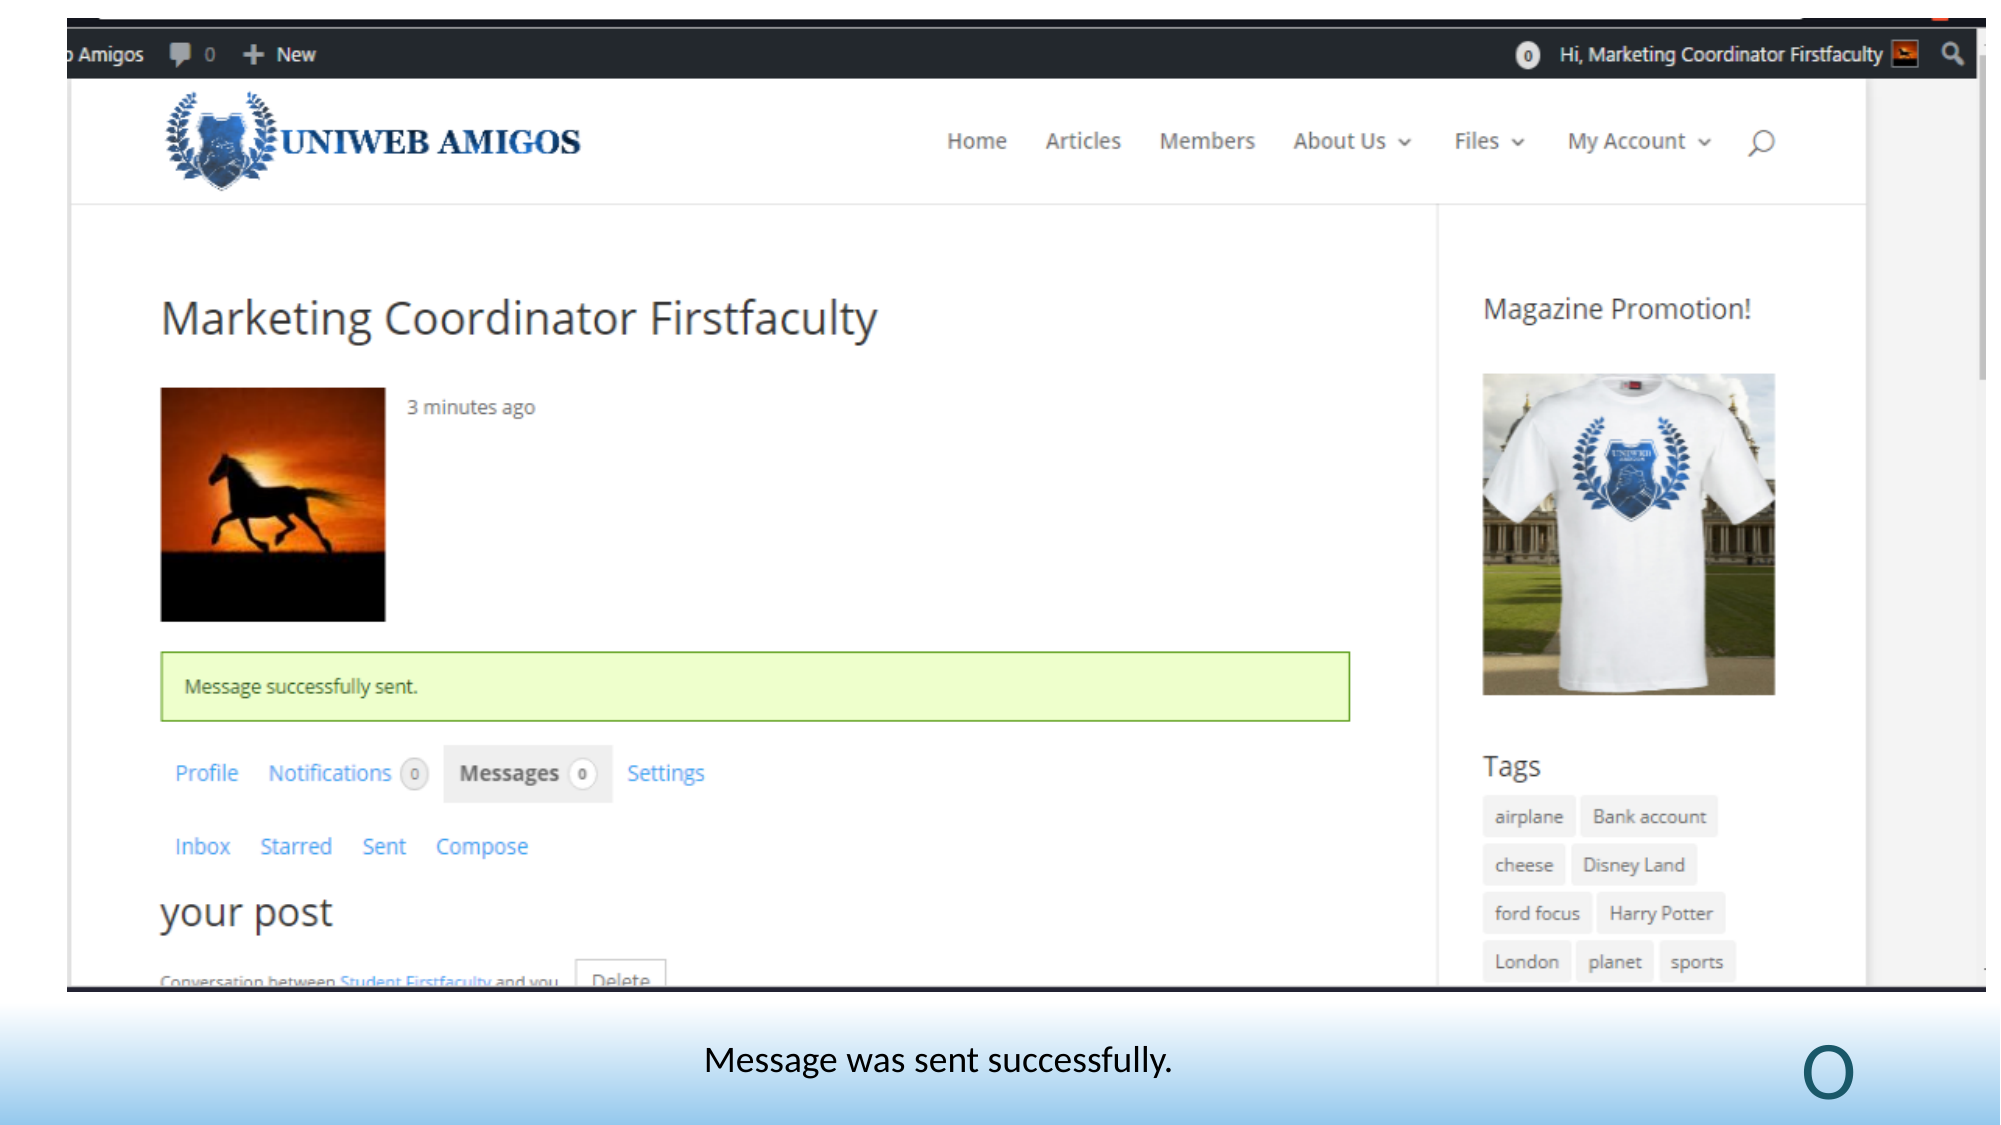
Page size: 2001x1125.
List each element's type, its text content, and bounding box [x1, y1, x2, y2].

text_box O [1786, 1008, 1870, 1124]
picture [67, 18, 1986, 992]
text_box Message was sent successfully. [689, 1027, 1193, 1087]
